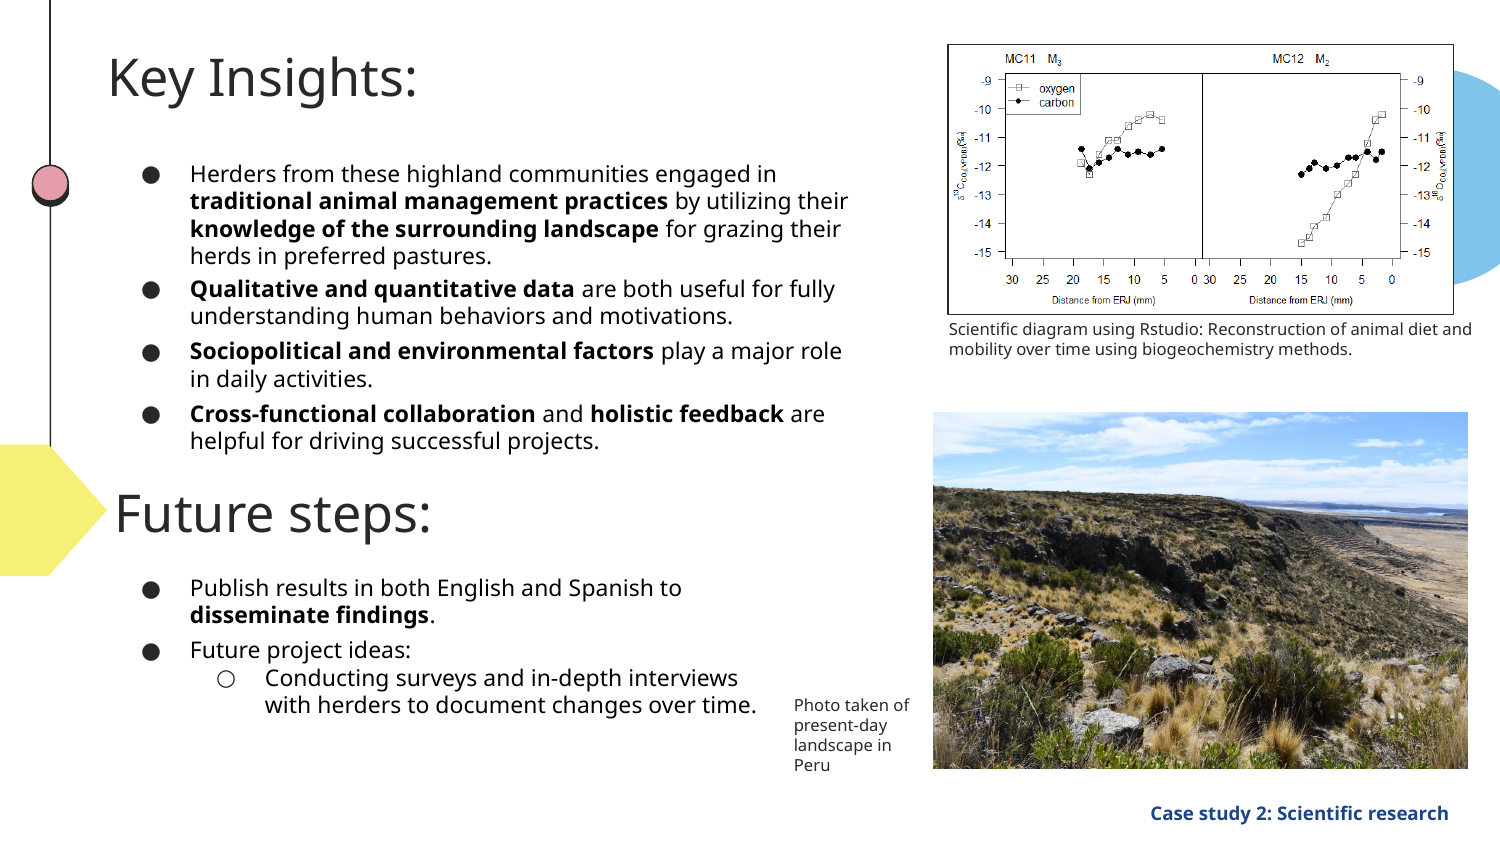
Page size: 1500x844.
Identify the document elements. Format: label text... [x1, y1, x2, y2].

text_box Herders from these highland communities engaged in traditional animal management practices by utilizing their knowledge of the surrounding landscape for grazing their herds in preferred pastures. Qualitative and quantitative data are both useful for fully understanding human behaviors and motivations. Sociopolitical and environmental factors play a major role in daily activities. Cross-functional collaboration and holistic feedback are helpful for driving successful projects. [100, 144, 873, 469]
text_box [0, 444, 100, 576]
text_box [1457, 71, 1500, 284]
text_box Publish results in both English and Spanish to disseminate findings. Future project ideas: Conducting surveys and in-depth interviews with herders to document changes over time. [100, 558, 779, 761]
picture [933, 412, 1469, 770]
title Future steps: [100, 465, 657, 558]
text_box Case study 2: Scientific research [1135, 790, 1500, 836]
text_box Photo taken of present-day landscape in Peru [778, 679, 947, 790]
picture [948, 45, 1454, 314]
text_box Scientific diagram using Rstudio: Reconstruction of animal diet and mobility over time using biogeochemistry methods. [933, 303, 1491, 374]
title Key Insights: [93, 28, 650, 145]
